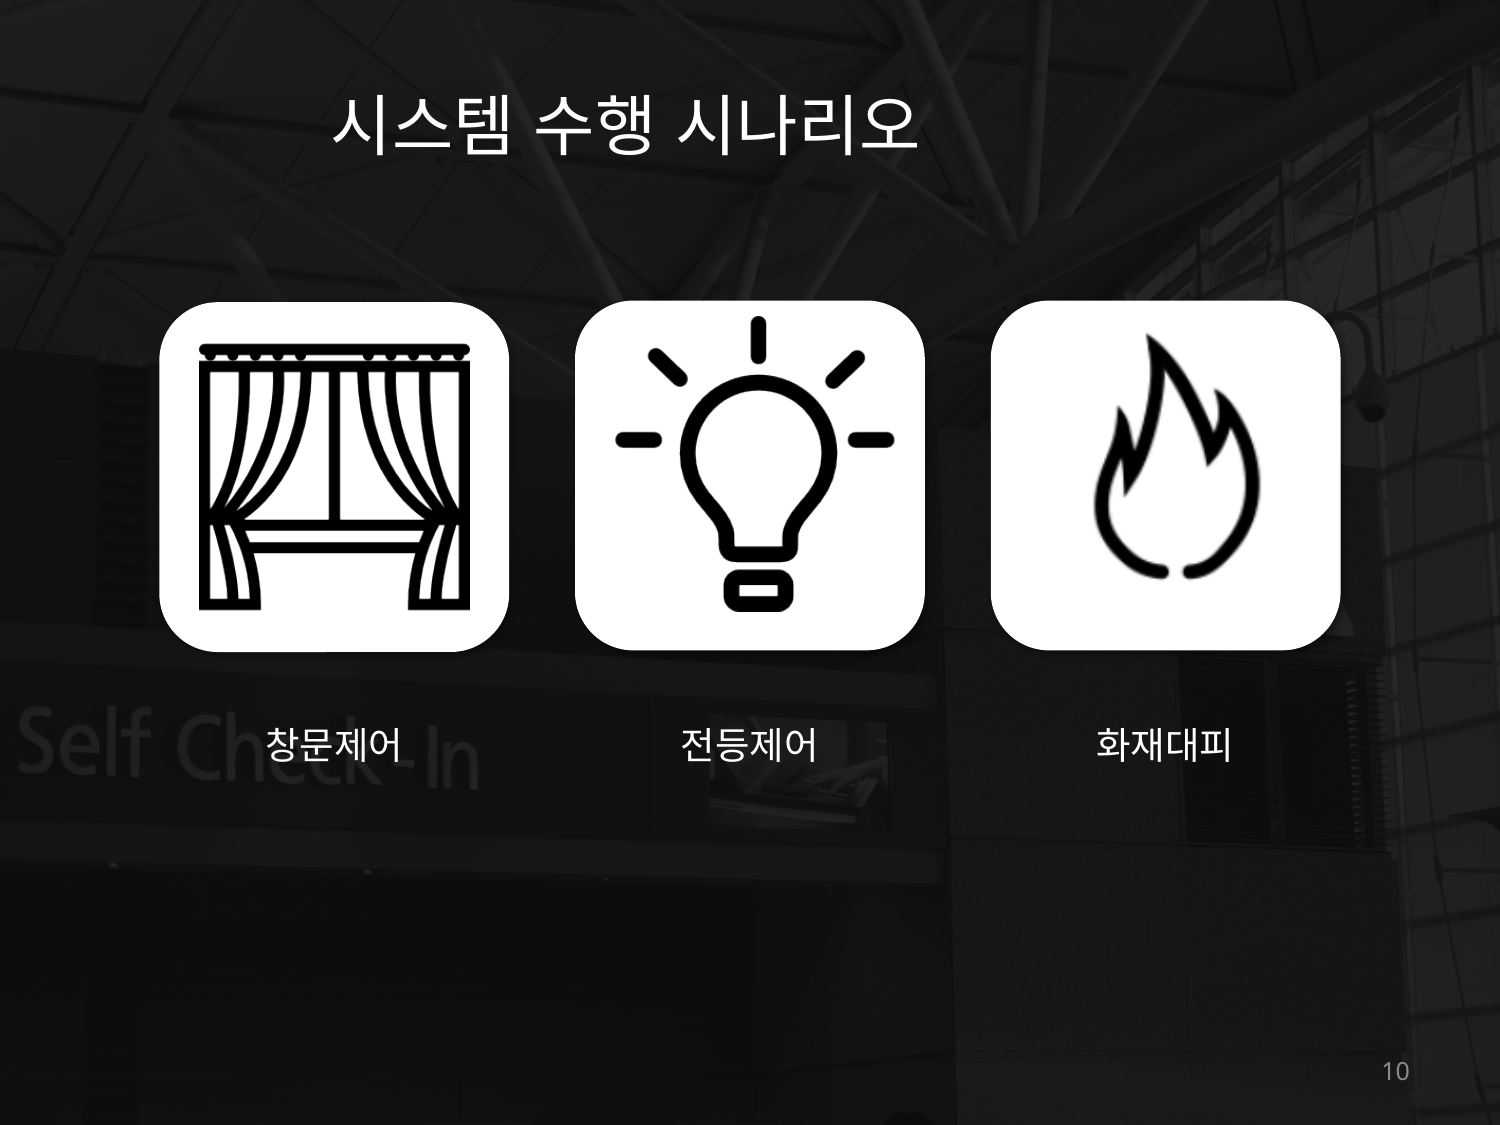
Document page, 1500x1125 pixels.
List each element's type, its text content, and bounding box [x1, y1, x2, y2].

text_box [157, 300, 512, 655]
text_box 시스템 수행 시나리오 [315, 76, 937, 172]
text_box [572, 298, 927, 653]
slide_number 10 [1074, 1042, 1425, 1103]
text_box [988, 298, 1343, 653]
picture [1040, 304, 1301, 613]
text_box 전등제어 [666, 714, 834, 775]
picture [606, 316, 903, 612]
text_box 창문제어 [250, 714, 419, 775]
text_box 화재대피 [1081, 714, 1250, 775]
picture [198, 341, 470, 613]
